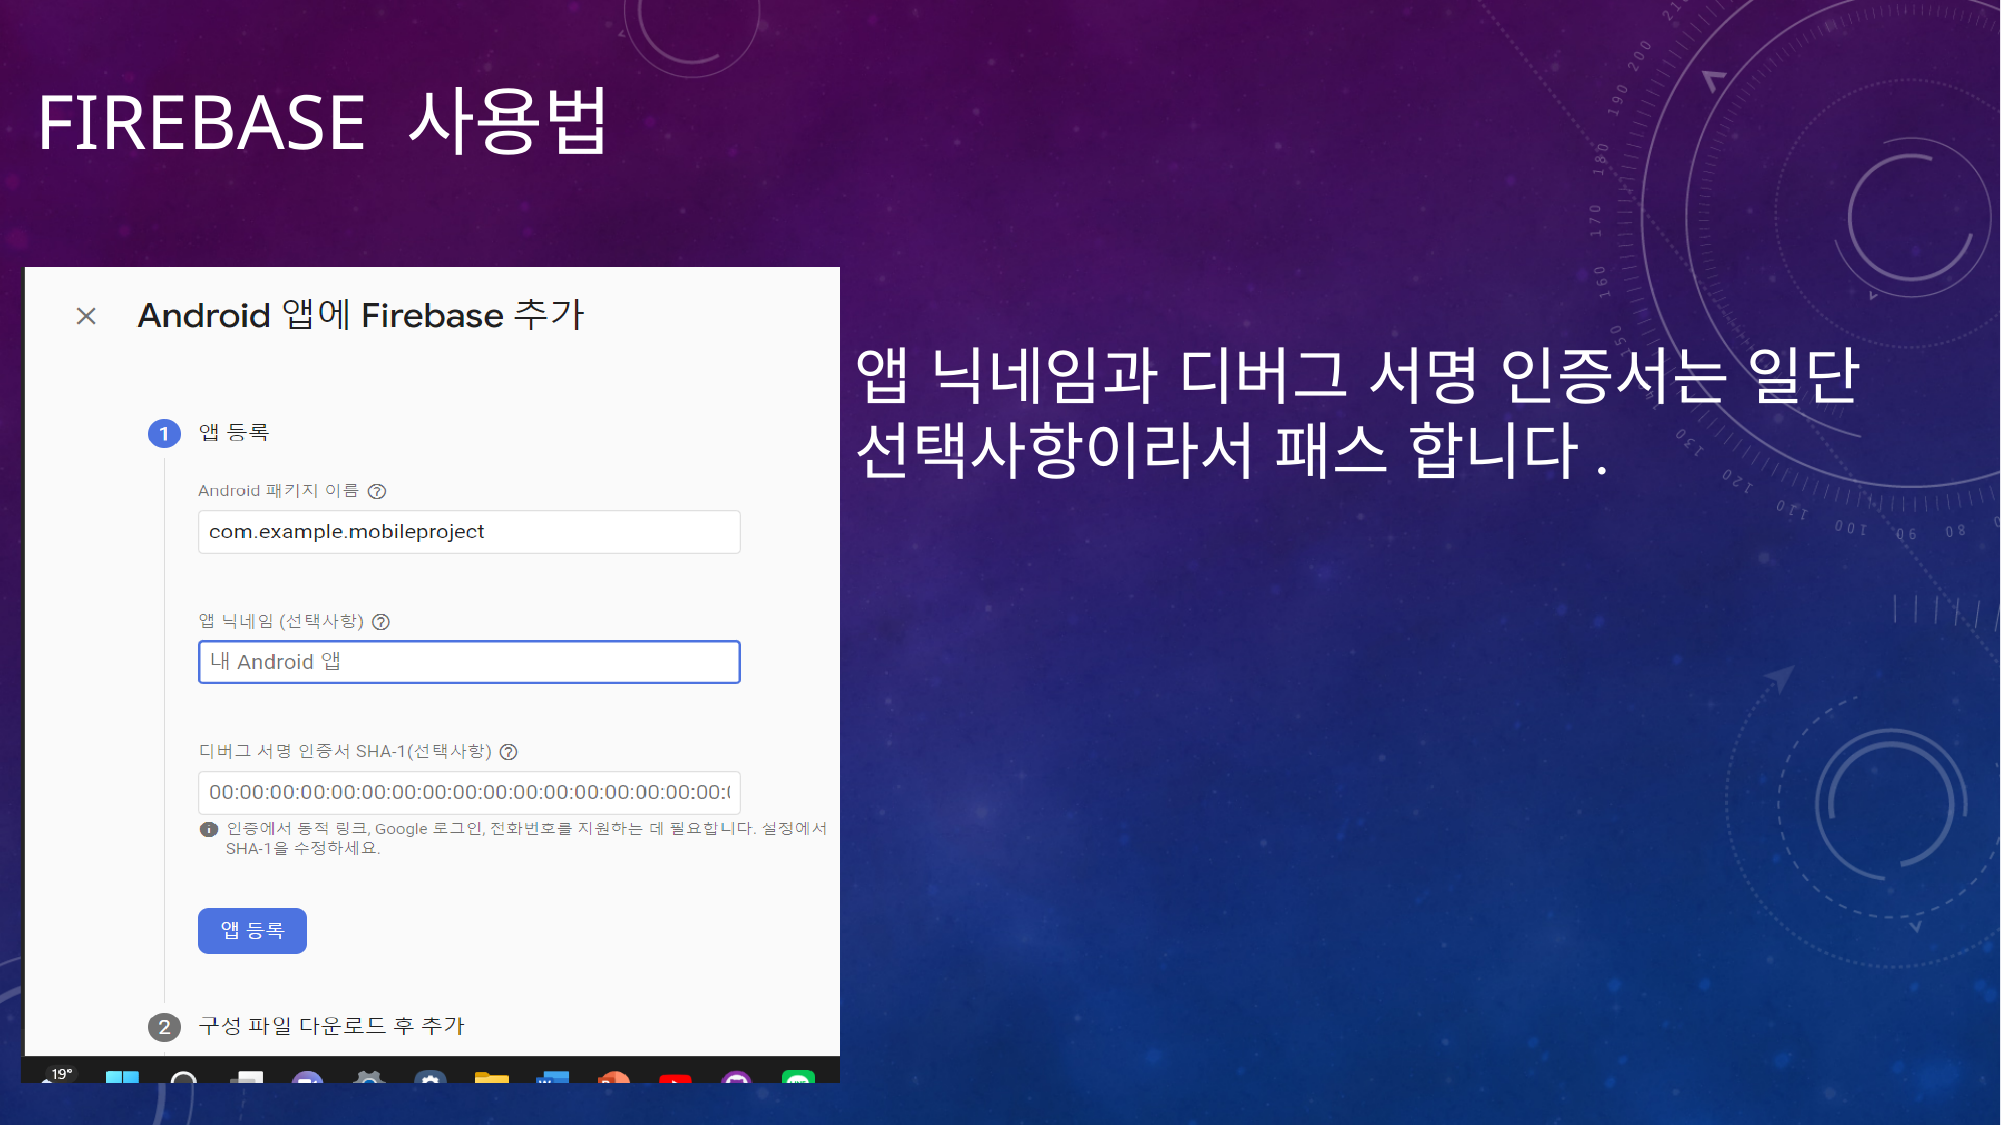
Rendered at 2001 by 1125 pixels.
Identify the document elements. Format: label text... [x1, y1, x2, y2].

text_box 앱 닉네임과 디버그 서명 인증서는 일단 선택사항이라서 패스 합니다. [848, 329, 2000, 495]
title FIREBASE 사용법 [20, 0, 1683, 239]
picture [0, 0, 2001, 1125]
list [20, 267, 841, 1083]
